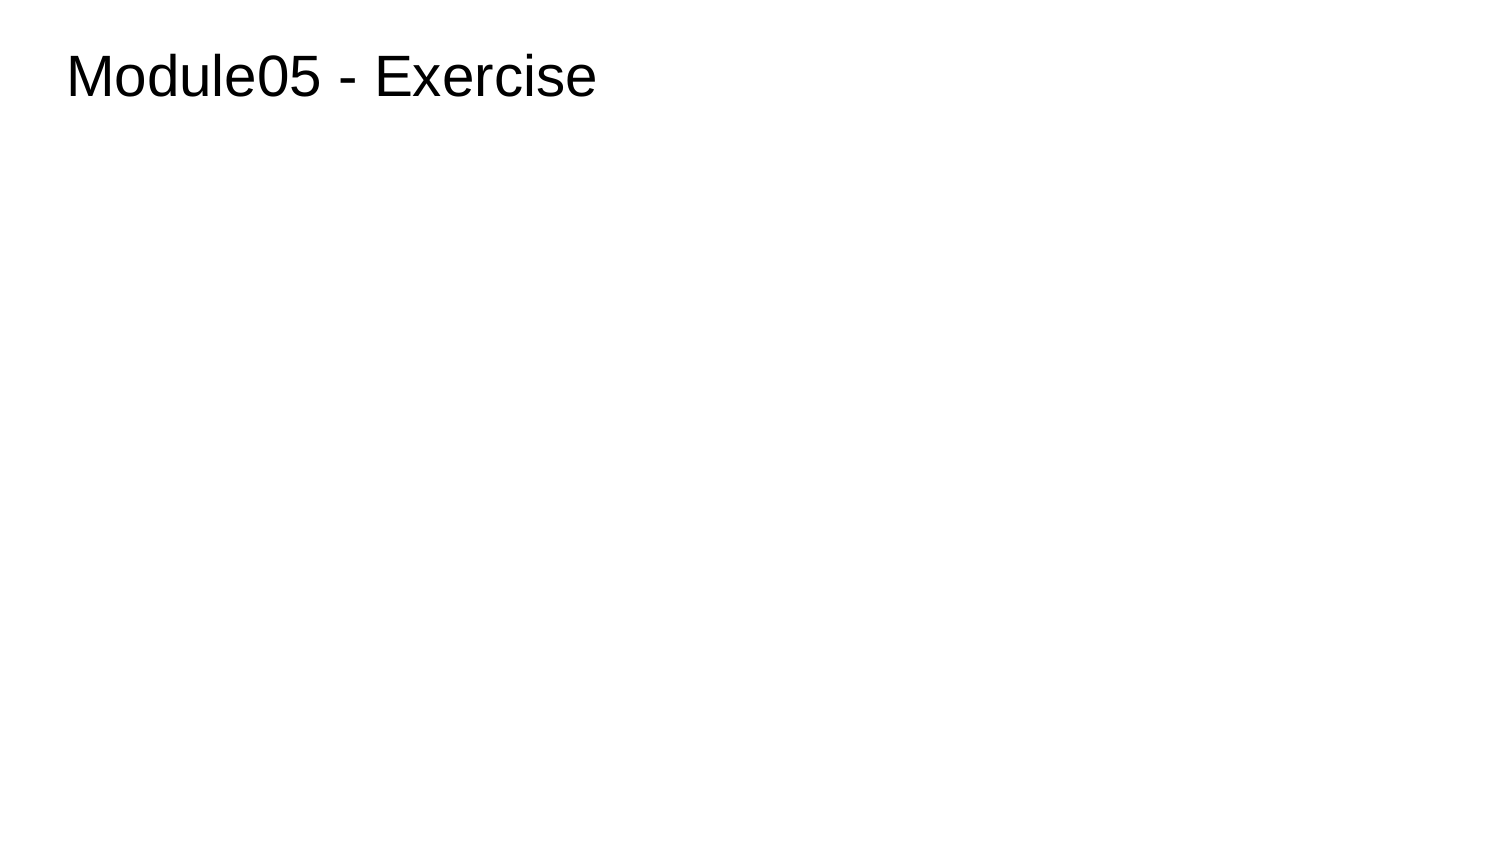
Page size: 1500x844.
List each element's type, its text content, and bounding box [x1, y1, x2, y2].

title Module05 - Exercise [51, 23, 1449, 132]
